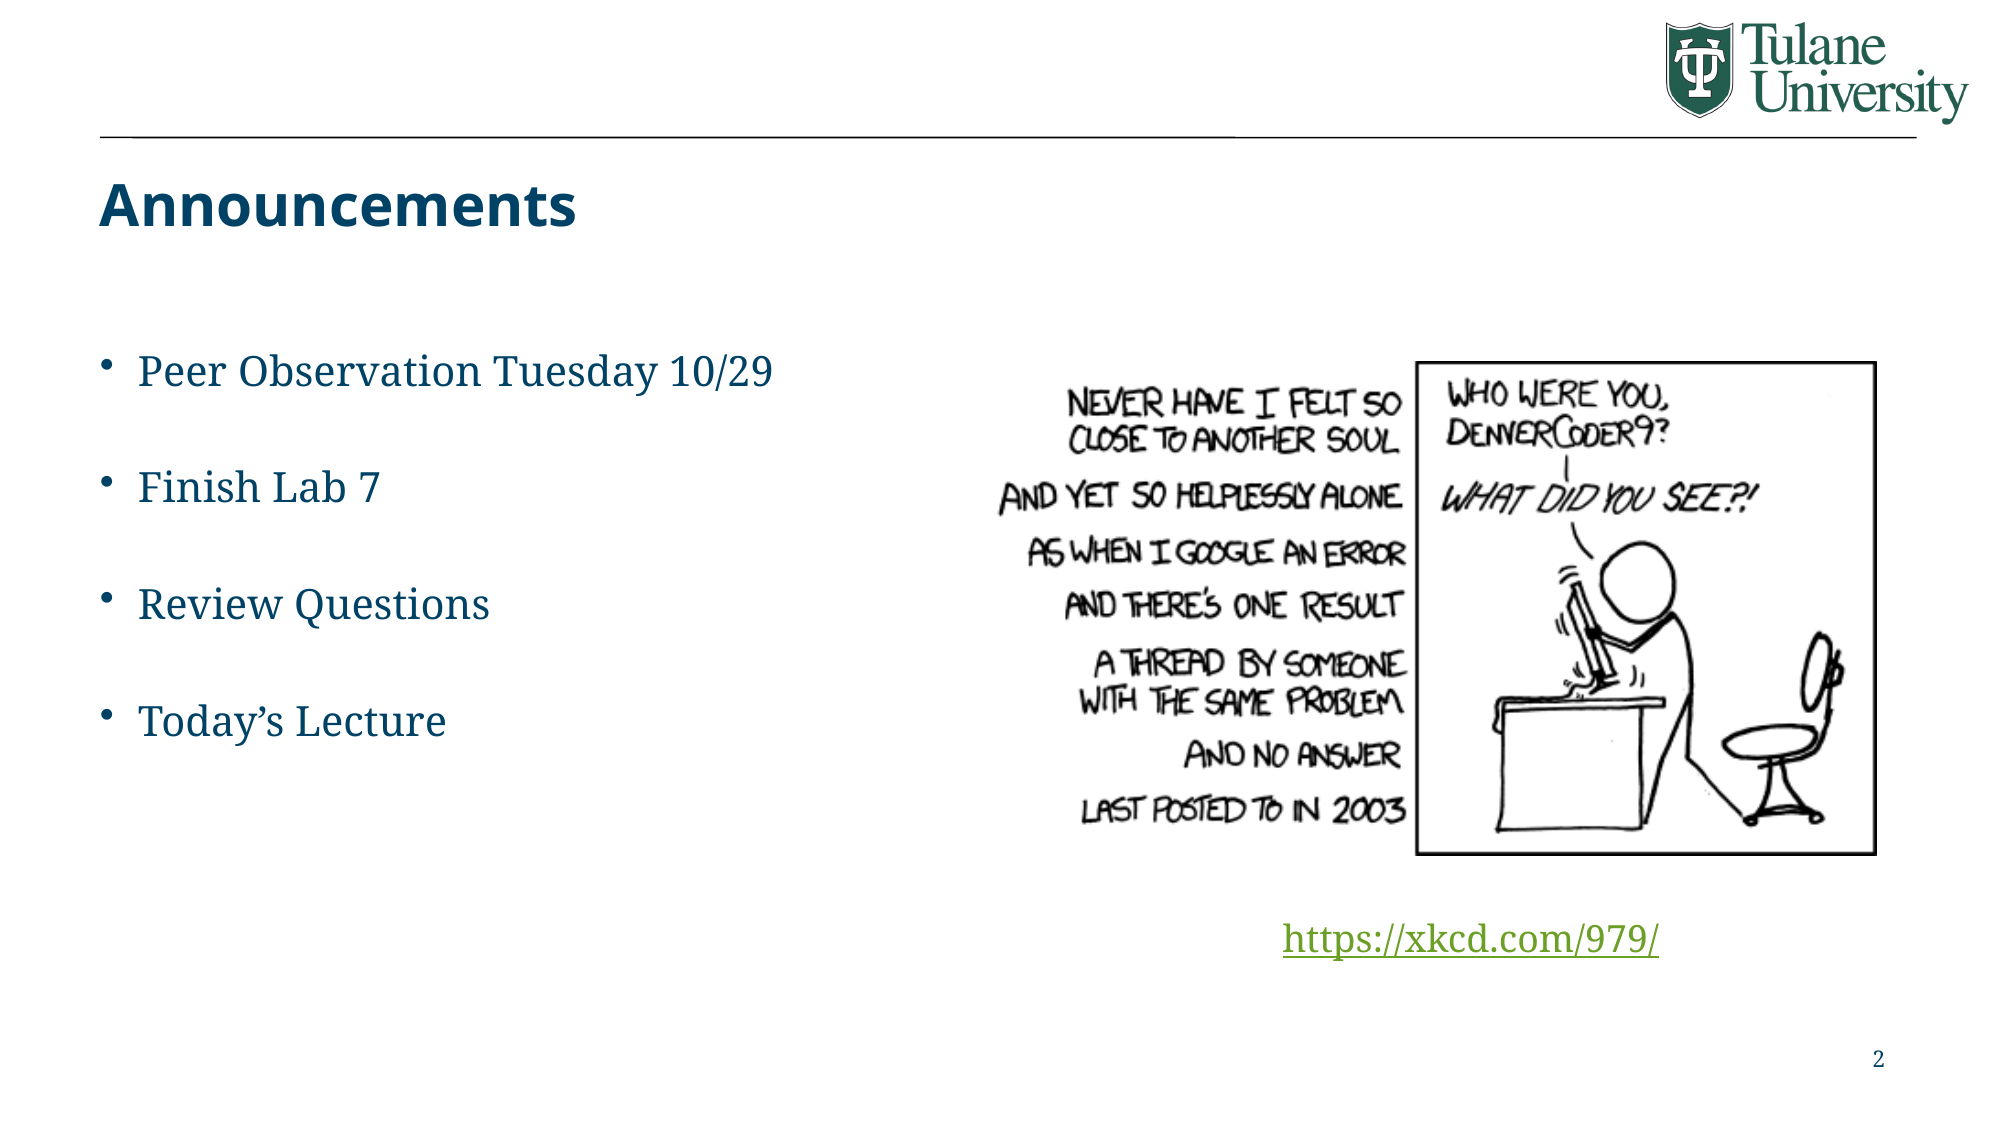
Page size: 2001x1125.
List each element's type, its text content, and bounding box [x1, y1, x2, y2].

text_box https://xkcd.com/979/ [1267, 907, 1674, 974]
picture [989, 361, 1878, 856]
list Peer Observation Tuesday 10/29 Finish Lab 7 Review Questions Today’s Lecture [99, 285, 882, 1006]
slide_number 2 [1433, 1036, 1901, 1075]
picture [1666, 22, 1969, 136]
title Announcements [99, 167, 1901, 238]
